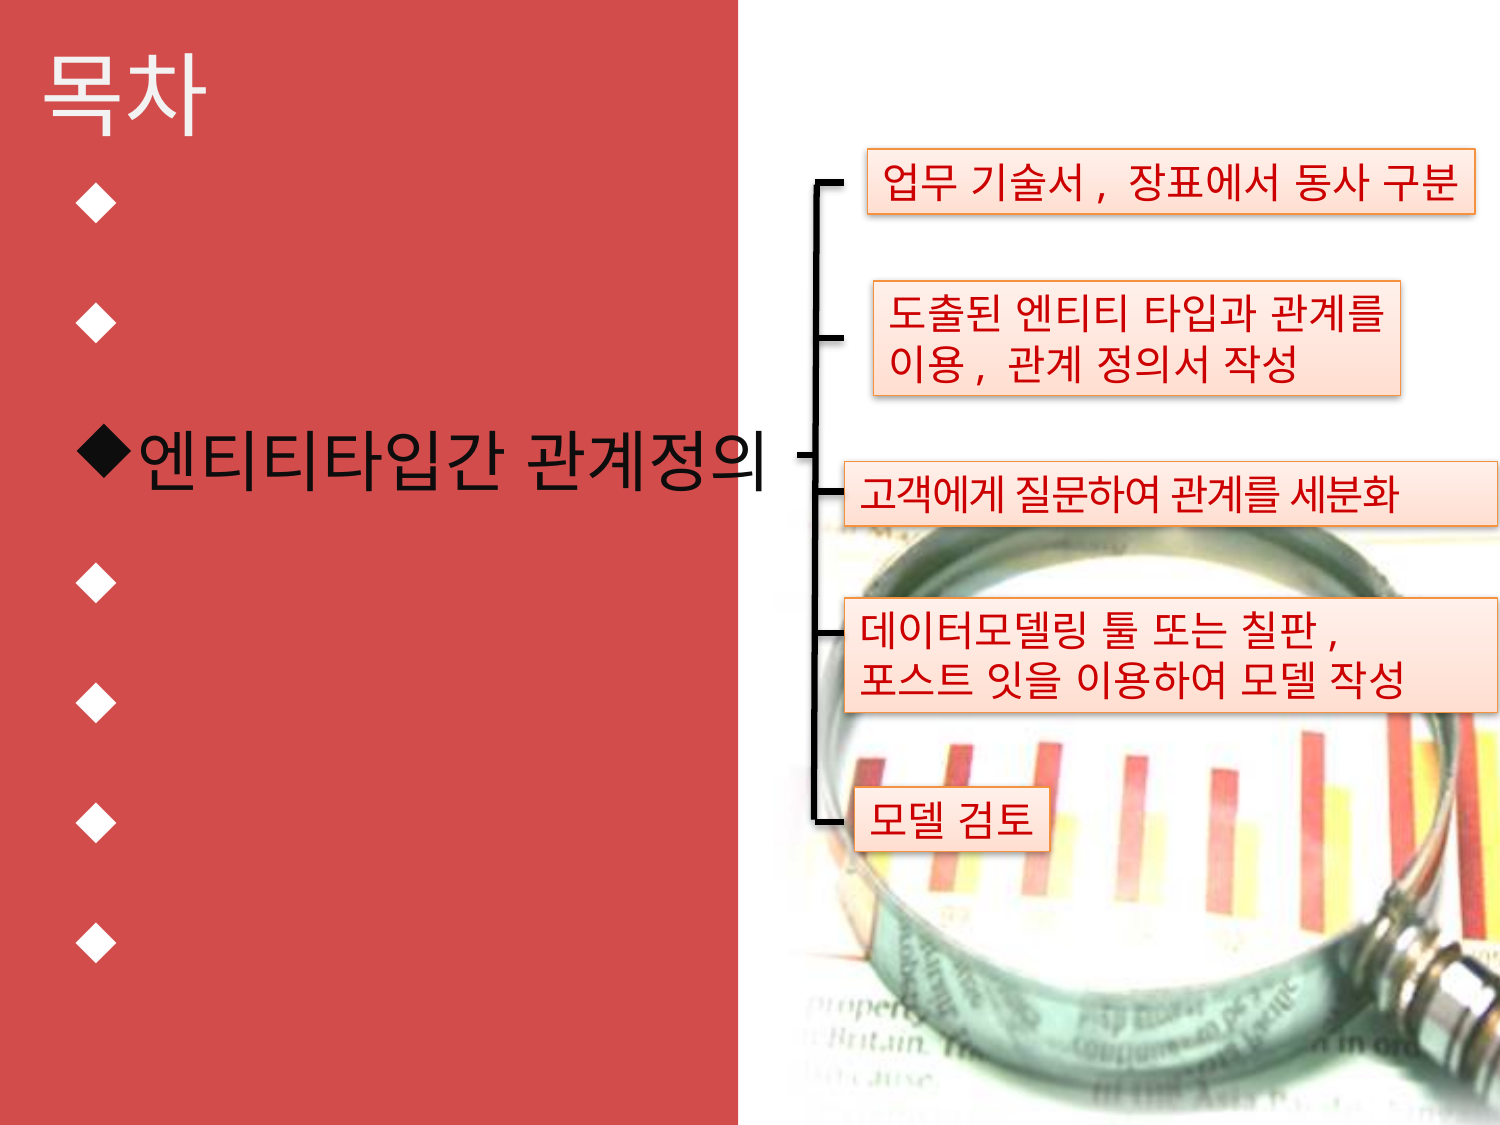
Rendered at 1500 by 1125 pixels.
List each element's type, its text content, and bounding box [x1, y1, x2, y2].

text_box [813, 638, 817, 820]
text_box [0, 0, 740, 1125]
text_box 시나리오 엔티티 타입 정의 엔티티타입간 관계정의 식별자 정의 ERD 작성 SQL을 이용한 데이터베이스 Q & A [56, 172, 787, 1125]
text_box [813, 343, 817, 493]
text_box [813, 187, 817, 341]
text_box 업무 기술서, 장표에서 동사 구분 [867, 148, 1476, 215]
text_box 도출된 엔티티 타입과 관계를 이용, 관계 정의서 작성 [873, 280, 1401, 396]
picture [773, 445, 1500, 1125]
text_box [813, 496, 817, 636]
text_box 목차 [25, 30, 225, 156]
